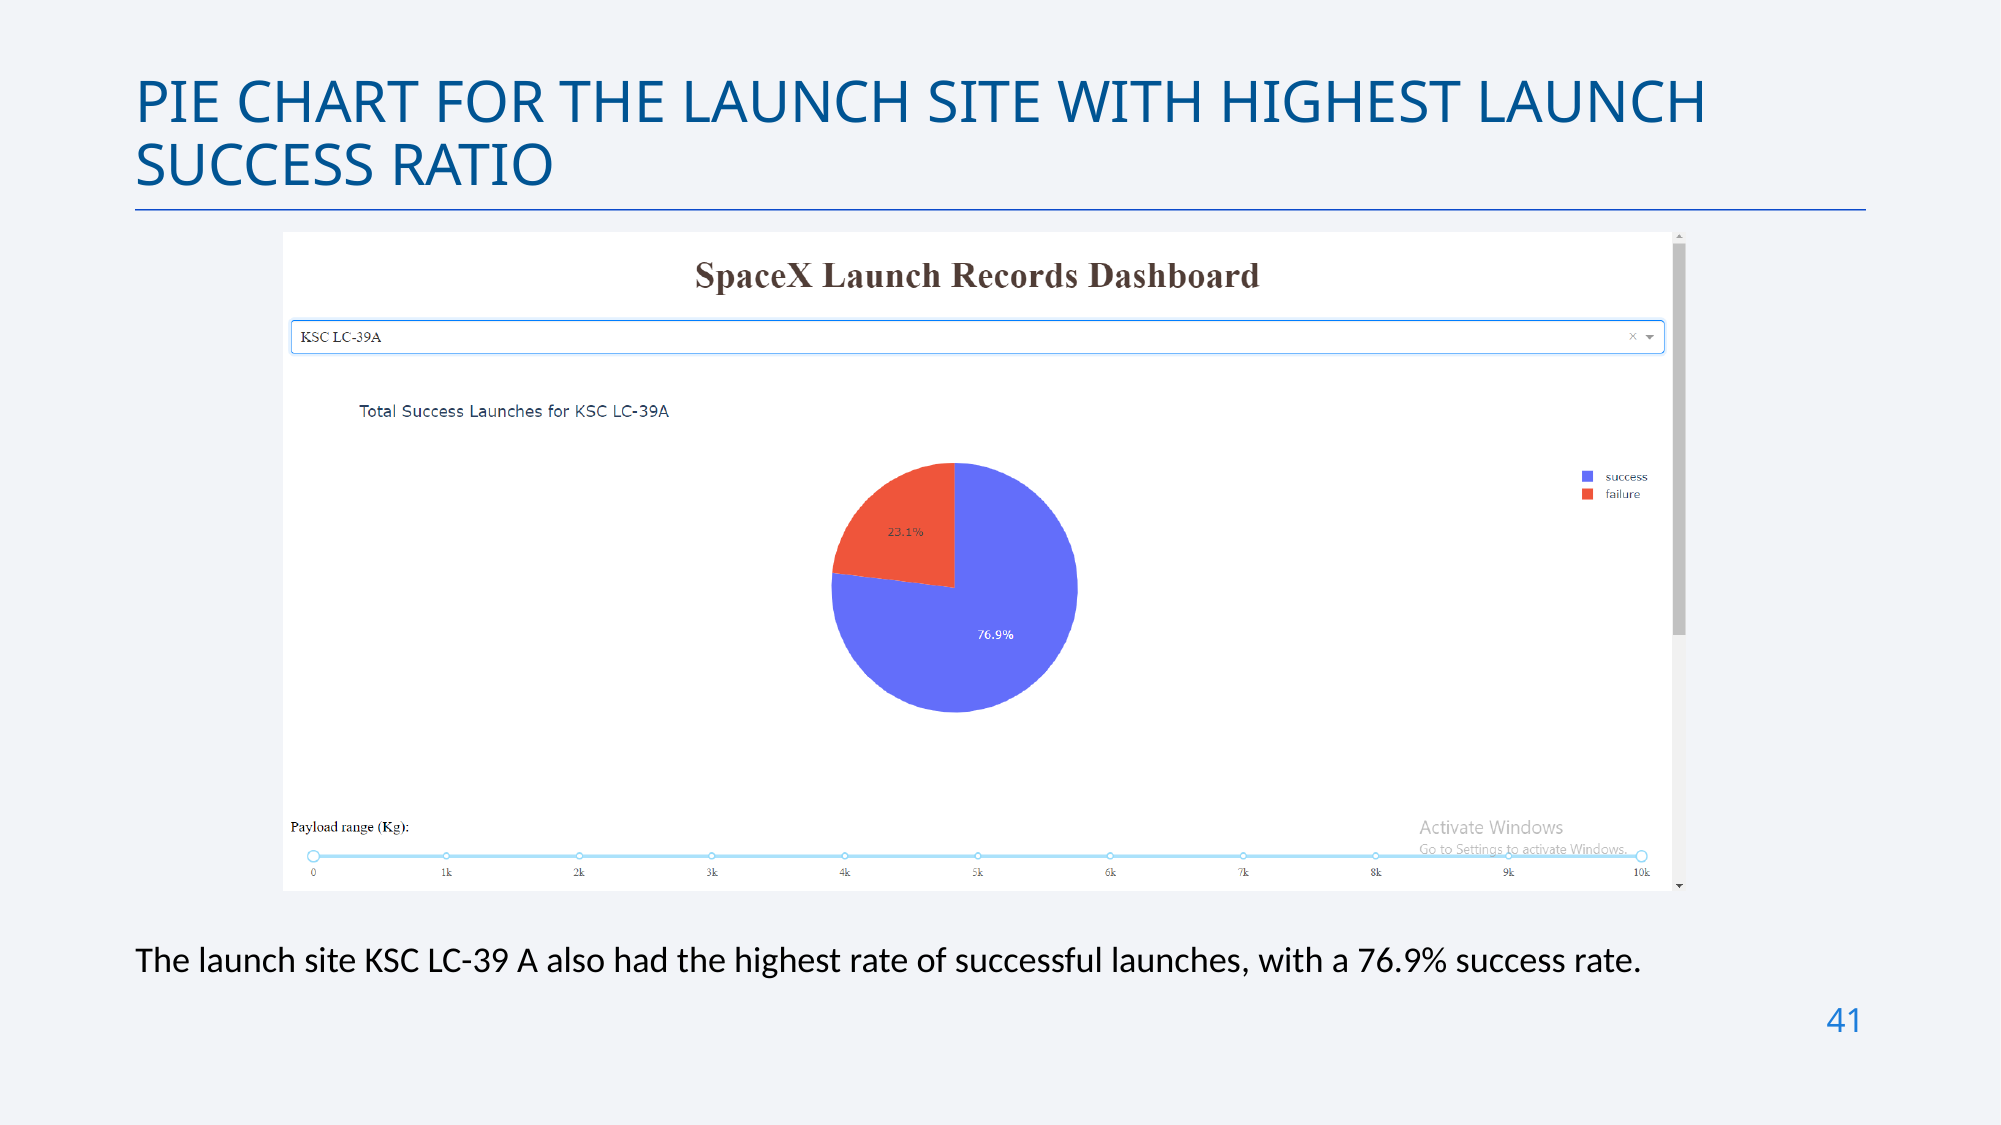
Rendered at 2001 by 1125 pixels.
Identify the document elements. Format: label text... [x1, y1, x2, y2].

slide_number 41 [1429, 988, 1880, 1055]
list The launch site KSC LC-39 A also had the highest rate of successful launches, with a 76.9% success rate. [120, 928, 1852, 1014]
picture [0, 0, 2001, 1125]
text_box PIE CHART FOR THE LAUNCH SITE WITH HIGHEST LAUNCH SUCCESS RATIO [120, 65, 1868, 205]
